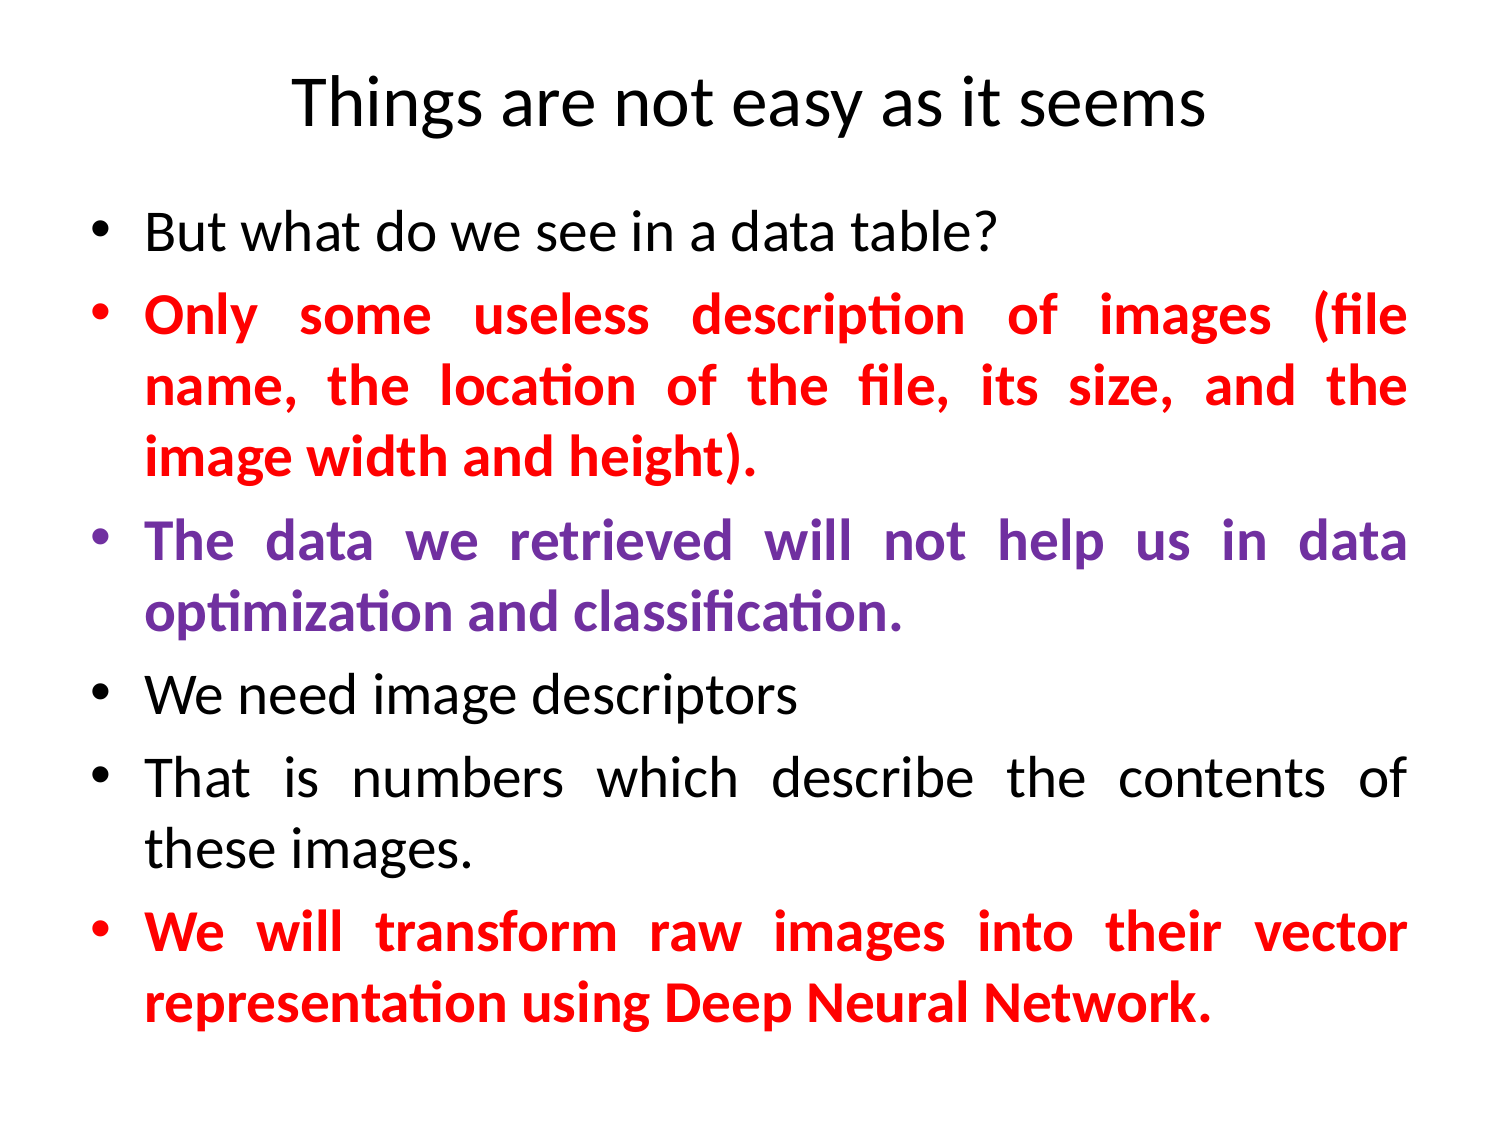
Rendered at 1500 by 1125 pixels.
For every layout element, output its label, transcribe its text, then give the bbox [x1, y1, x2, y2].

list But what do we see in a data table? Only some useless description of images (file name, the location of the file, its size, and the image width and height). The data we retrieved will not help us in data optimization and classification. We need image descriptors That is numbers which describe the contents of these images. We will transform raw images into their vector representation using Deep Neural Network. [75, 184, 1425, 1047]
title Things are not easy as it seems [75, 45, 1425, 149]
